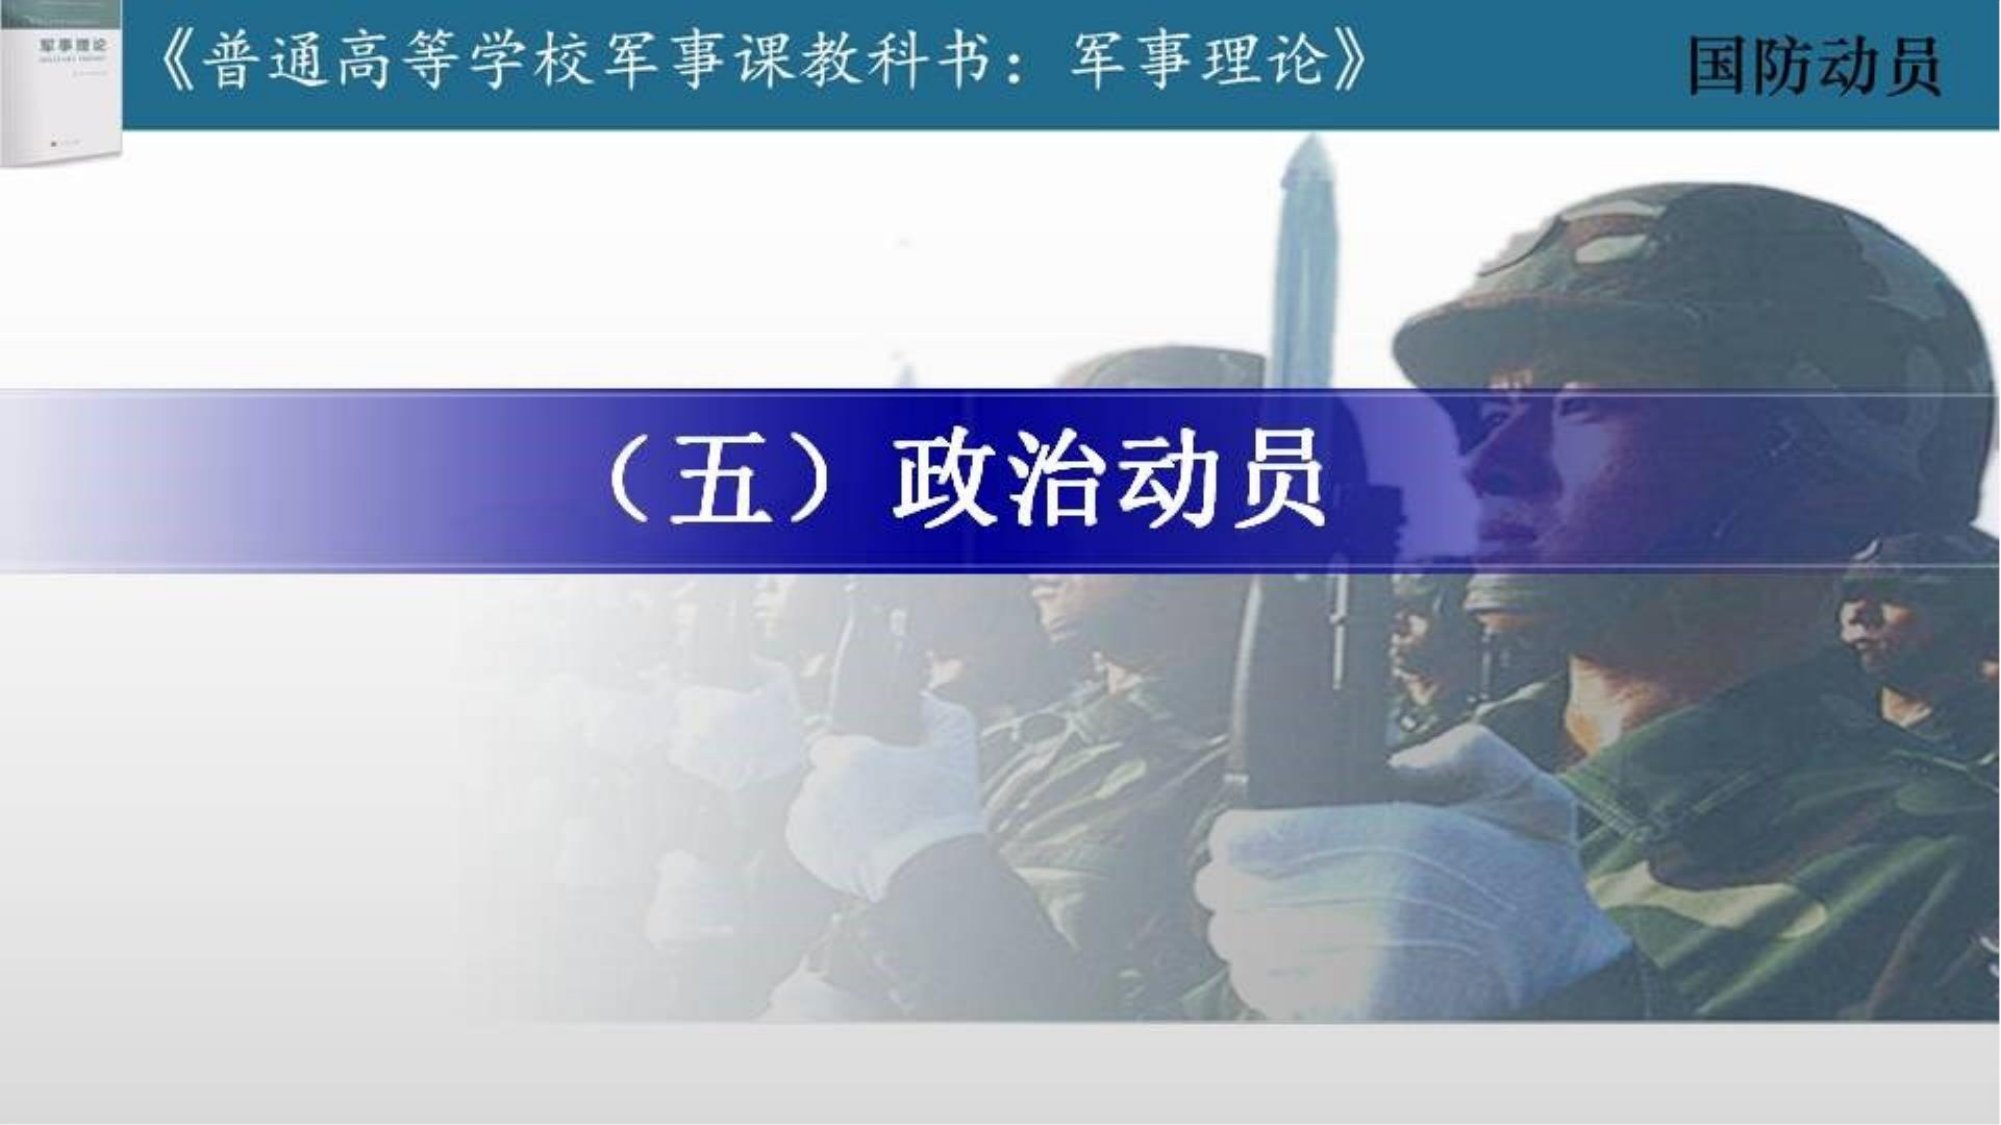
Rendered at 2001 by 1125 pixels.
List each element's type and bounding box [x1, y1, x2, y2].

text_box [0, 0, 2000, 1125]
